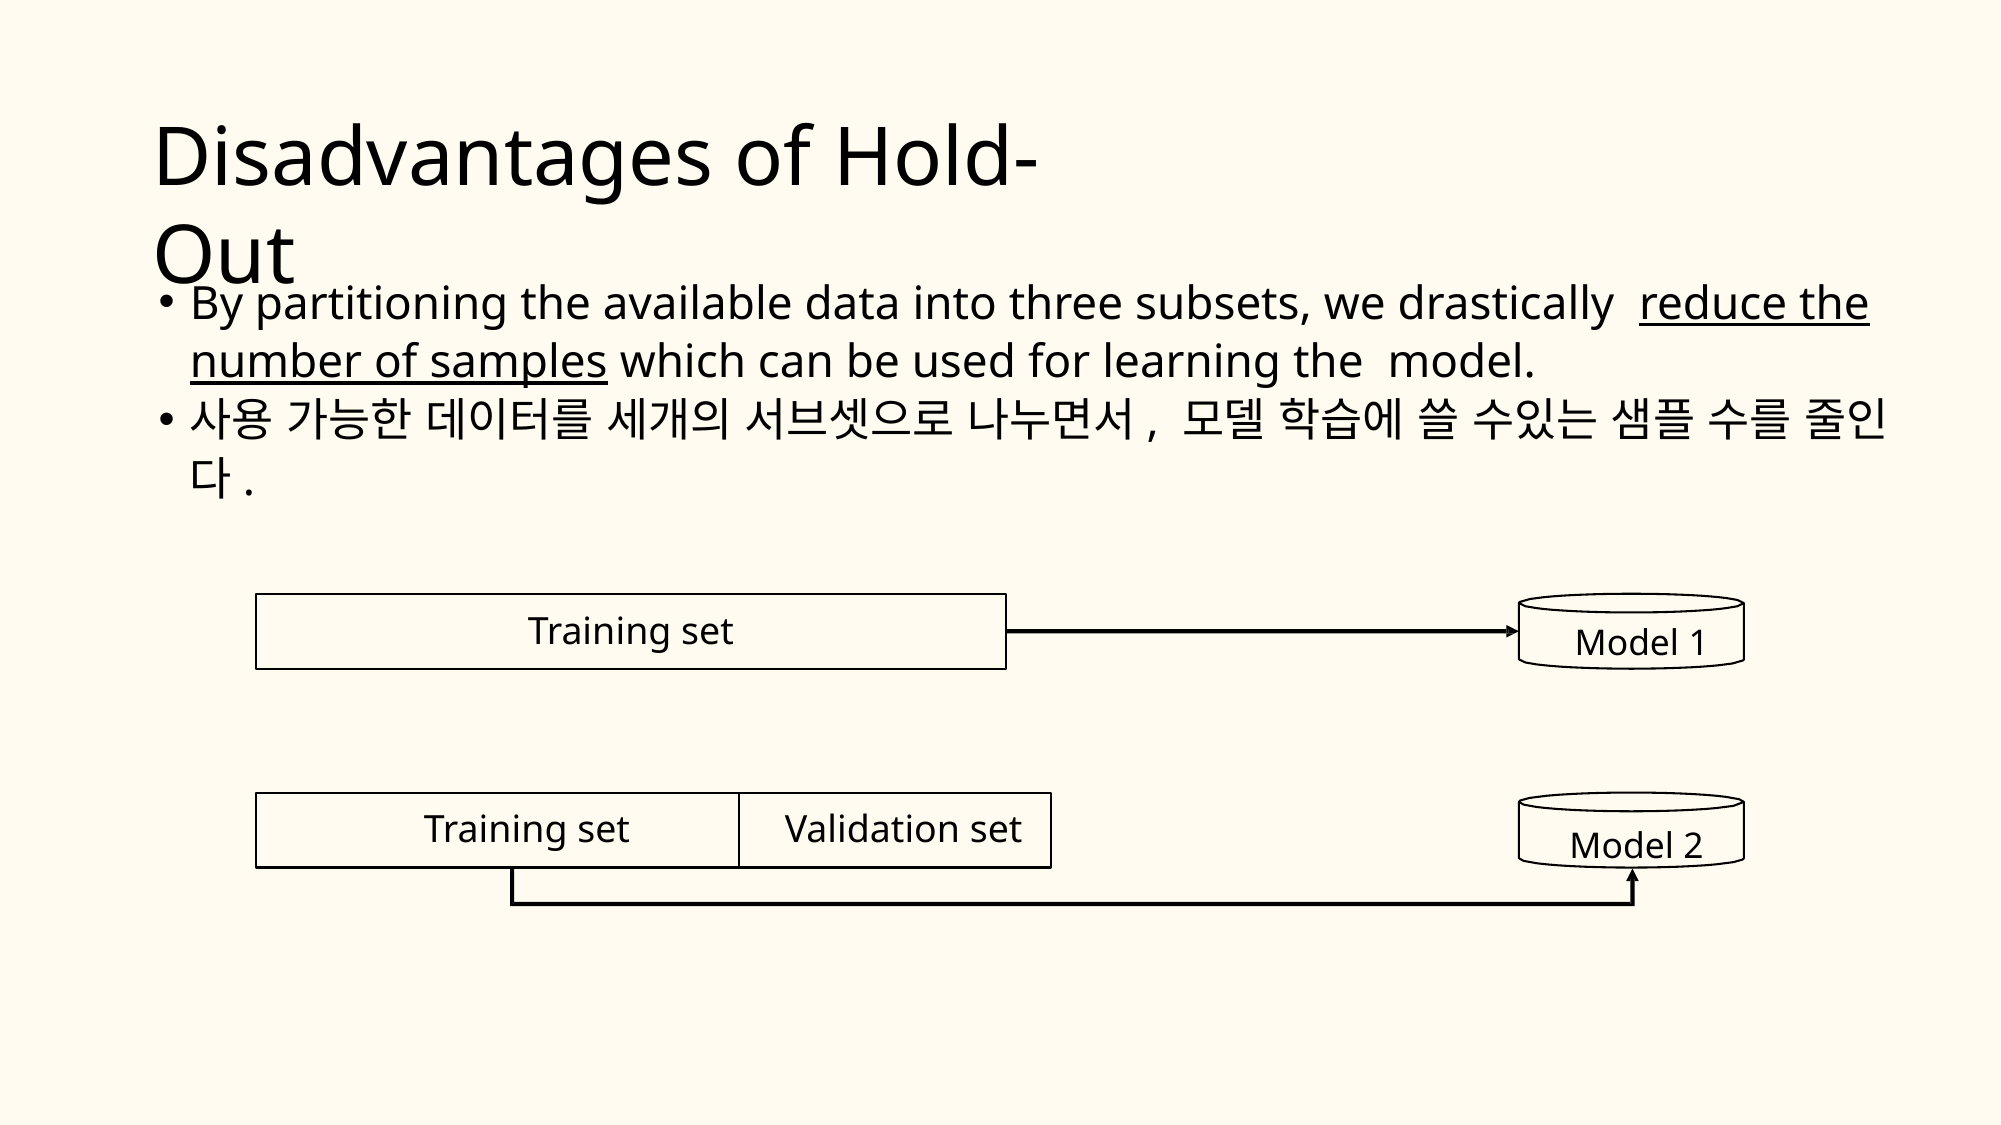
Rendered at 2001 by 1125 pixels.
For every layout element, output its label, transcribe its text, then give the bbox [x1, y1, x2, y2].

text_box Training set [256, 792, 738, 868]
text_box [510, 866, 1639, 907]
text_box [1518, 792, 1744, 866]
text_box [1518, 593, 1744, 669]
text_box Training set [256, 593, 1006, 669]
title Disadvantages of Hold-Out [150, 102, 1168, 259]
text_box Validation set [738, 792, 1051, 868]
text_box [1006, 624, 1519, 638]
text_box By partitioning the available data into three subsets, we drastically reduce the number of samples which can be used for learning the model. 사용 가능한 데이터를 세개의 서브셋으로 나누면서, 모델 학습에 쓸 수있는 샘플 수를 줄인다. [150, 259, 1944, 505]
text_box Model 2 [1567, 820, 1733, 866]
text_box Model 1 [1572, 618, 1753, 663]
